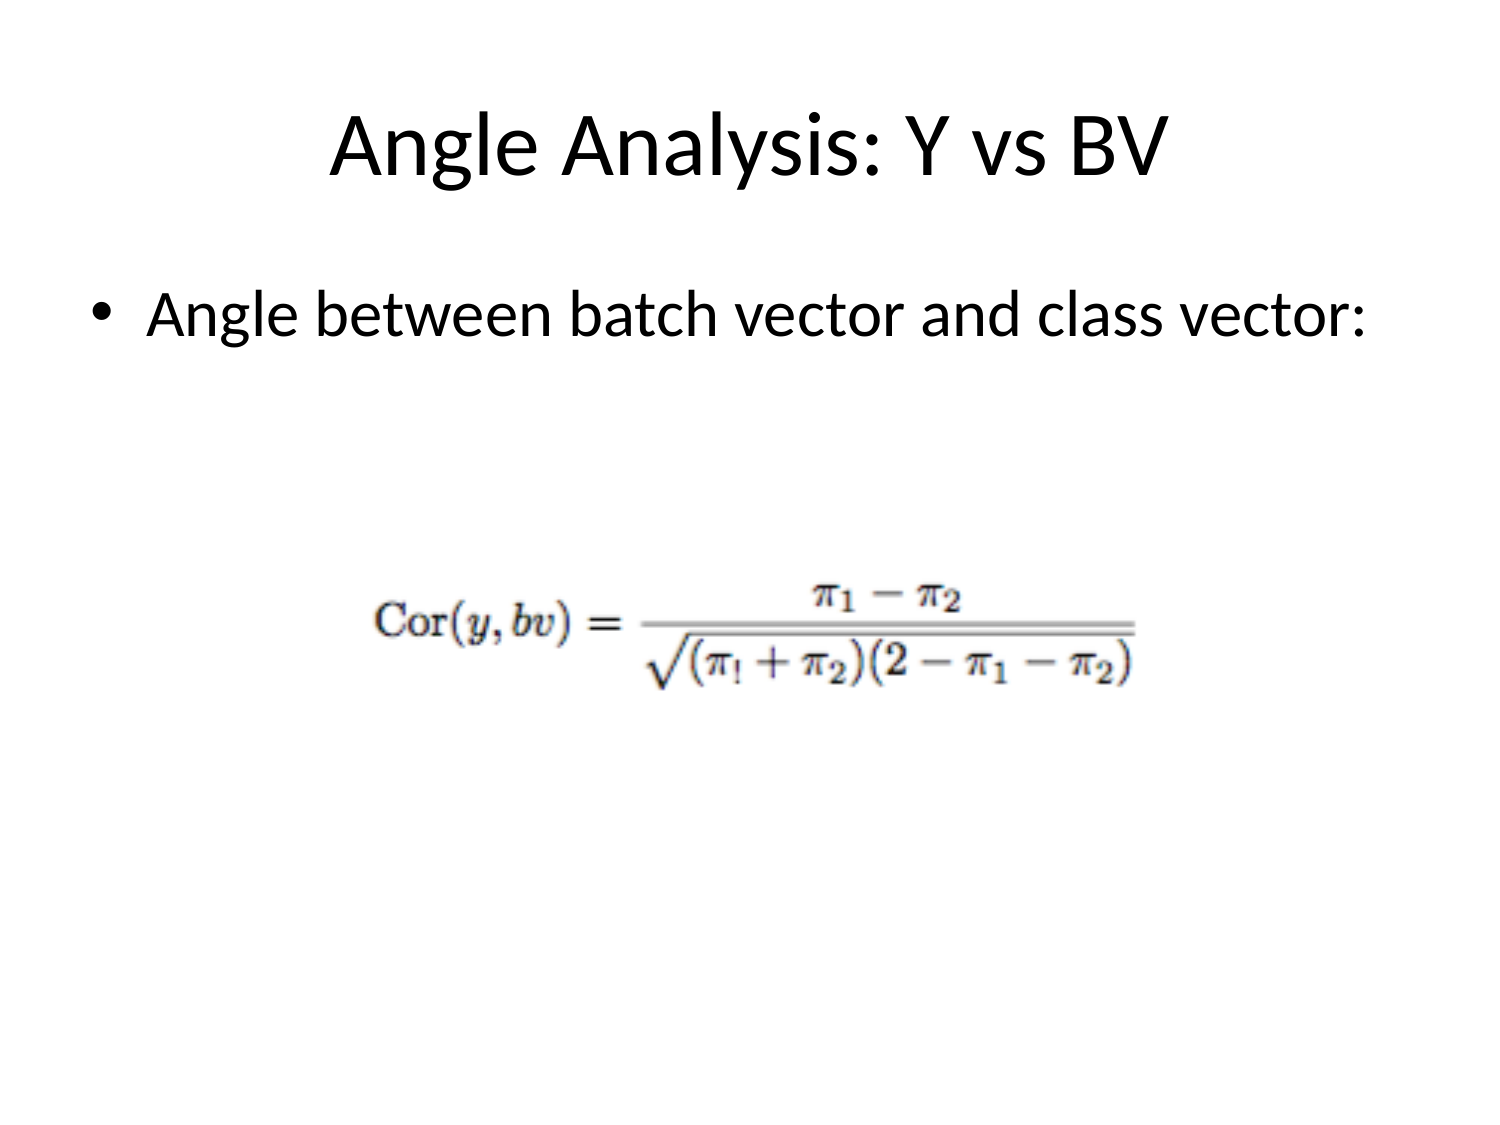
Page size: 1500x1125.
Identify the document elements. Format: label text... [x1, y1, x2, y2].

picture [216, 416, 1289, 834]
title Angle Analysis: Y vs BV [75, 45, 1425, 233]
list Angle between batch vector and class vector: [75, 262, 1425, 1005]
